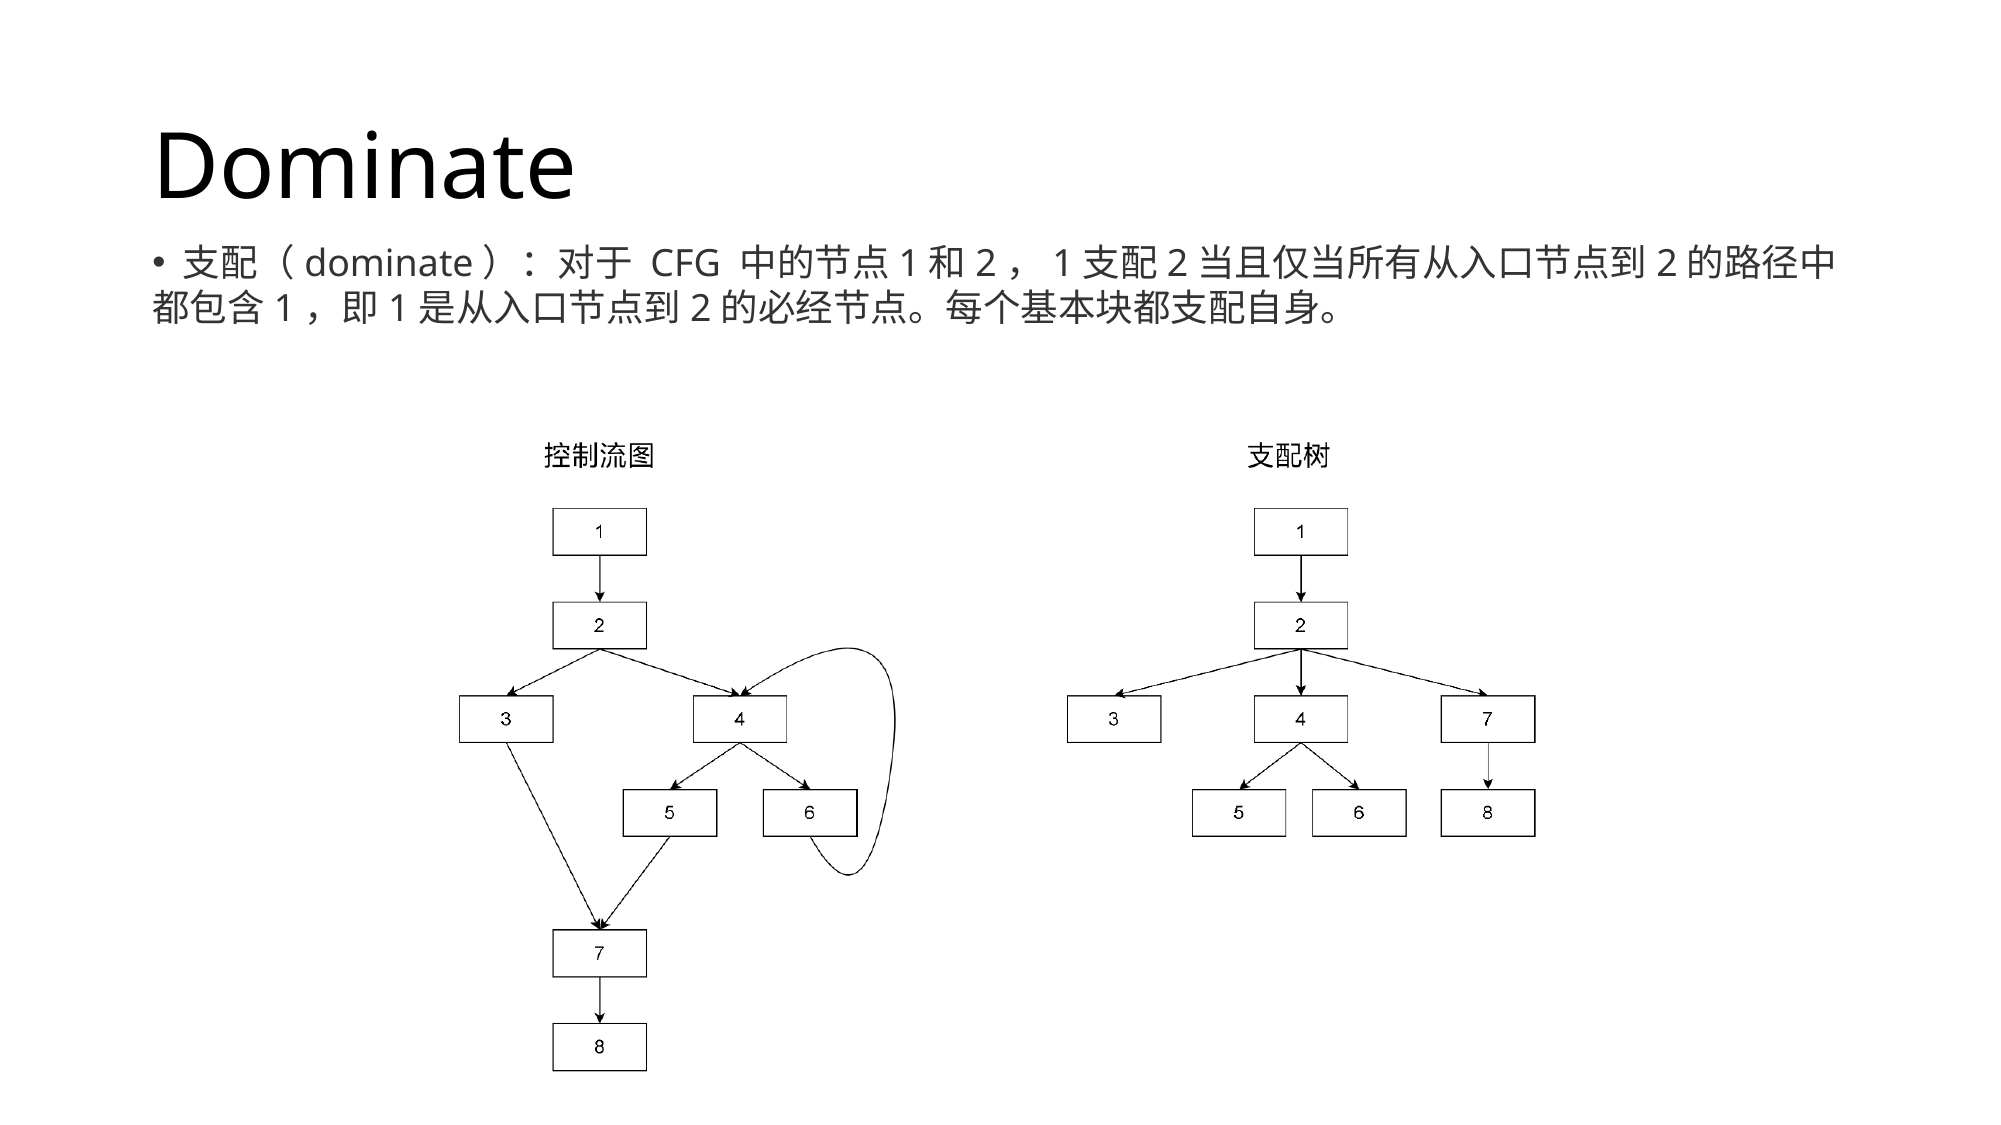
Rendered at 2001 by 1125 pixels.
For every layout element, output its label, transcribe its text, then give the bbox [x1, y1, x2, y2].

title Dominate [137, 59, 1863, 231]
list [400, 391, 1557, 1099]
text_box 支配（dominate）：对于 CFG 中的节点1和2，1支配2当且仅当所有从入口节点到2的路径中都包含1，即1是从入口节点到2的必经节点。每个基本块都支配自身。 [137, 231, 1878, 337]
